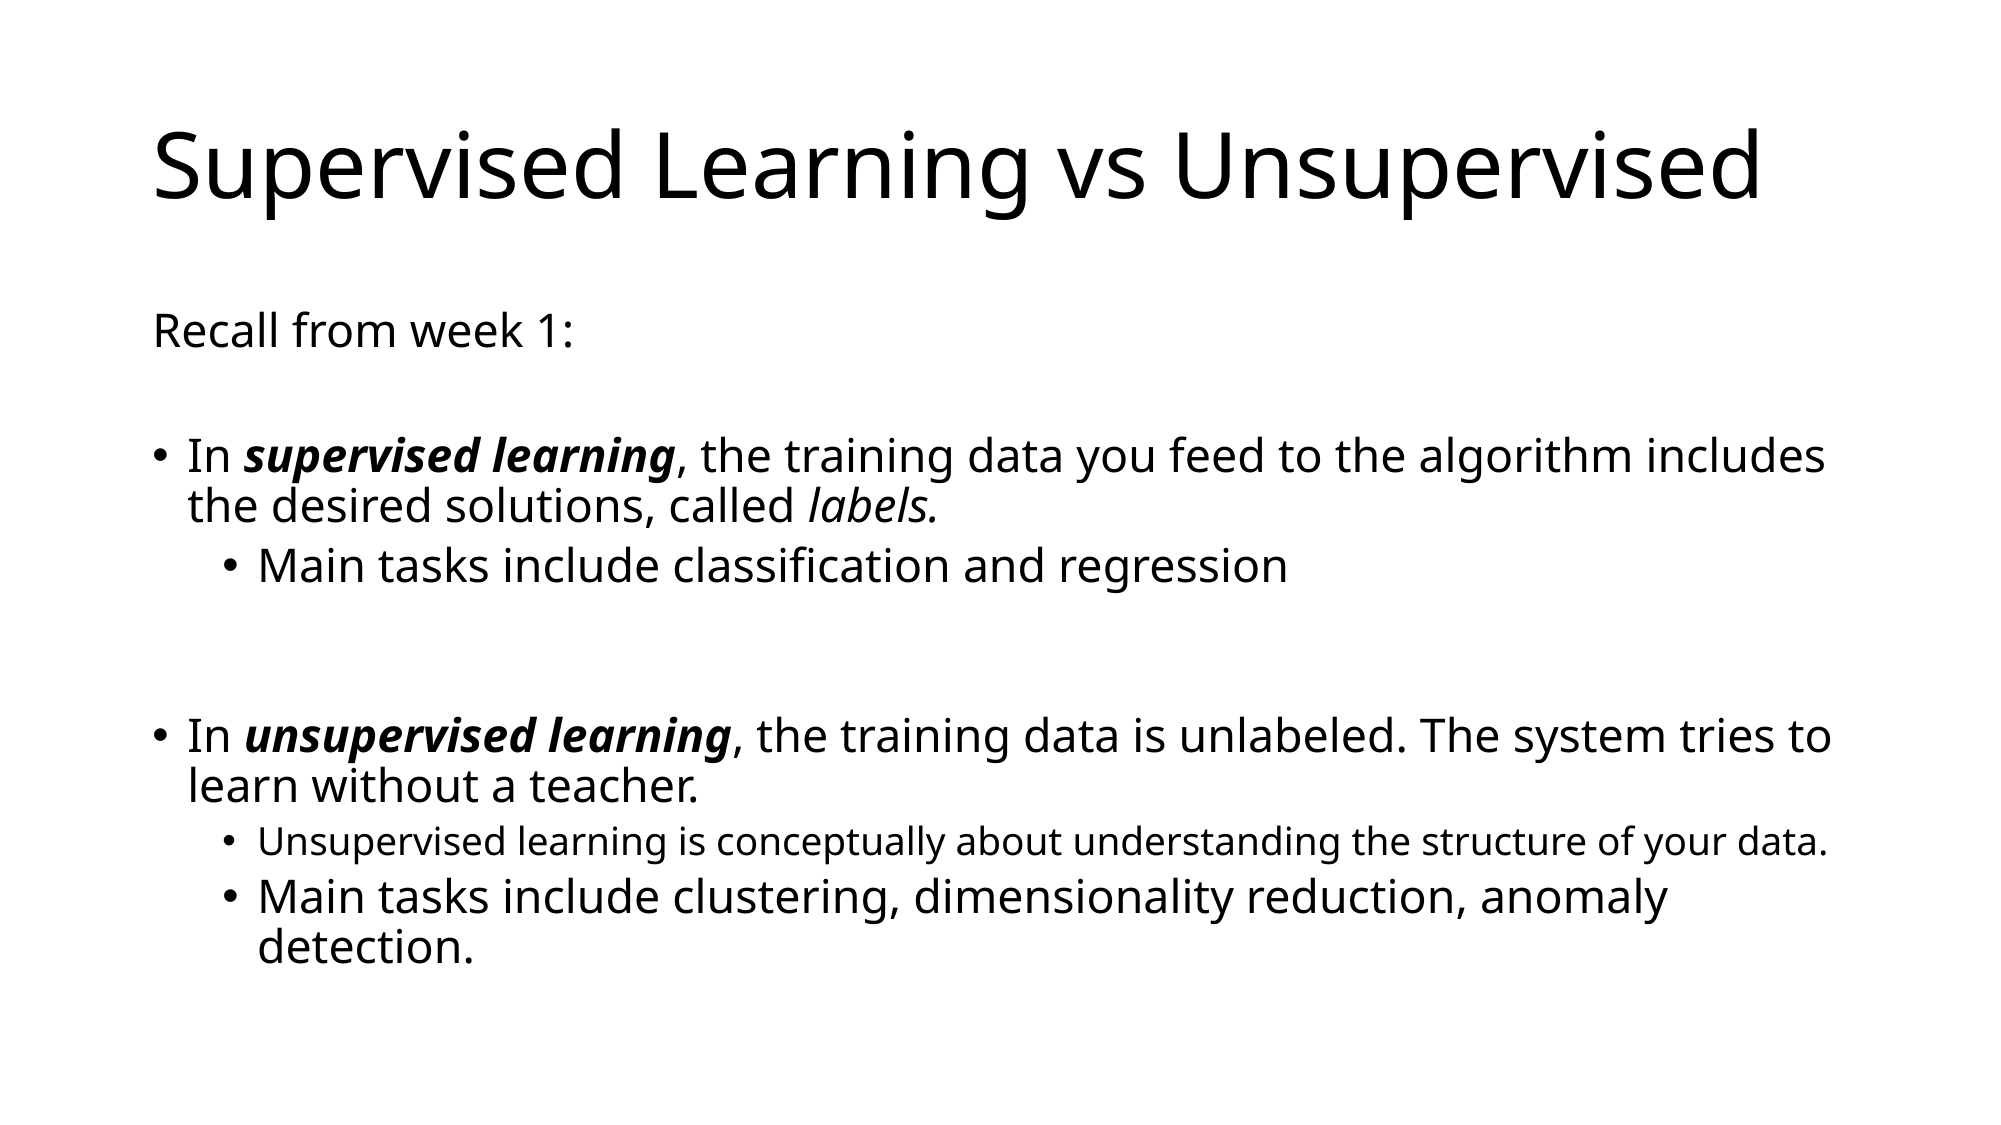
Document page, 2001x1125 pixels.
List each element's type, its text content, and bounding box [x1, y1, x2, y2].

title Supervised Learning vs Unsupervised [137, 59, 1863, 278]
list Recall from week 1: In supervised learning, the training data you feed to the algorithm includes the desired solutions, called labels. Main tasks include classification and regression In unsupervised learning, the training data is unlabeled. The system tries to learn without a teacher. Unsupervised learning is conceptually about understanding the structure of your data. Main tasks include clustering, dimensionality reduction, anomaly detection. [137, 299, 1863, 1014]
